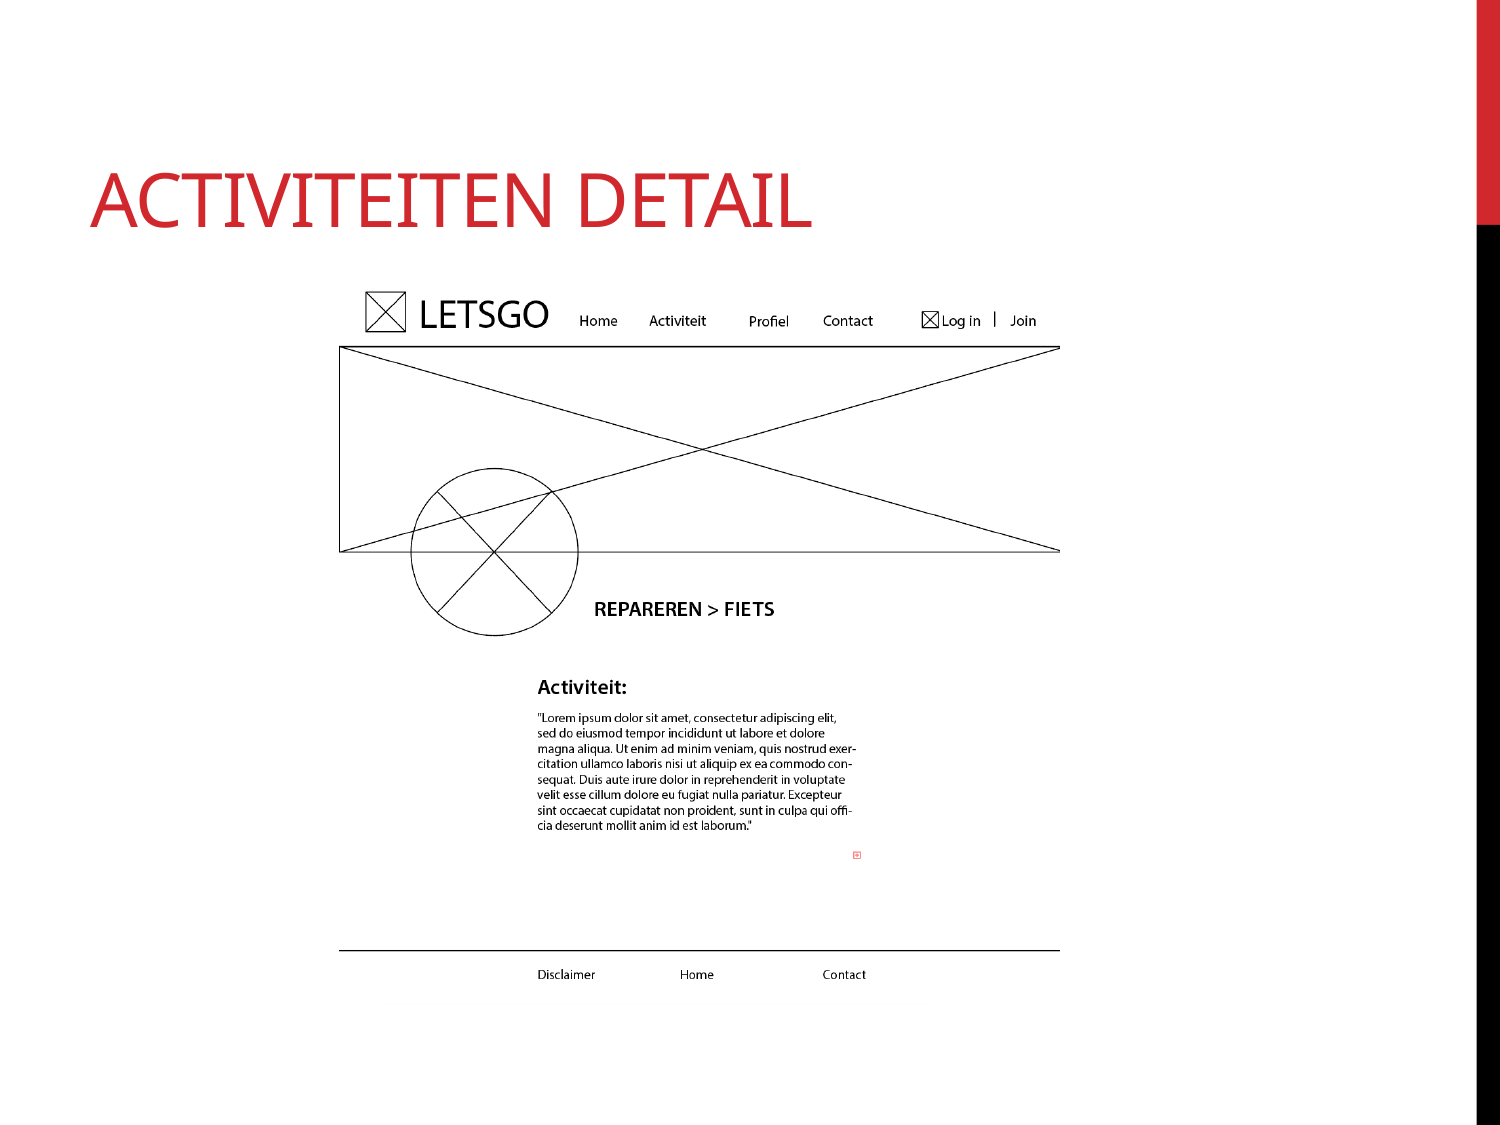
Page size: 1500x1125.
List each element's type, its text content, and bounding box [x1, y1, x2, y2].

title Activiteiten Detail [75, 25, 1025, 250]
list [74, 286, 1326, 1006]
